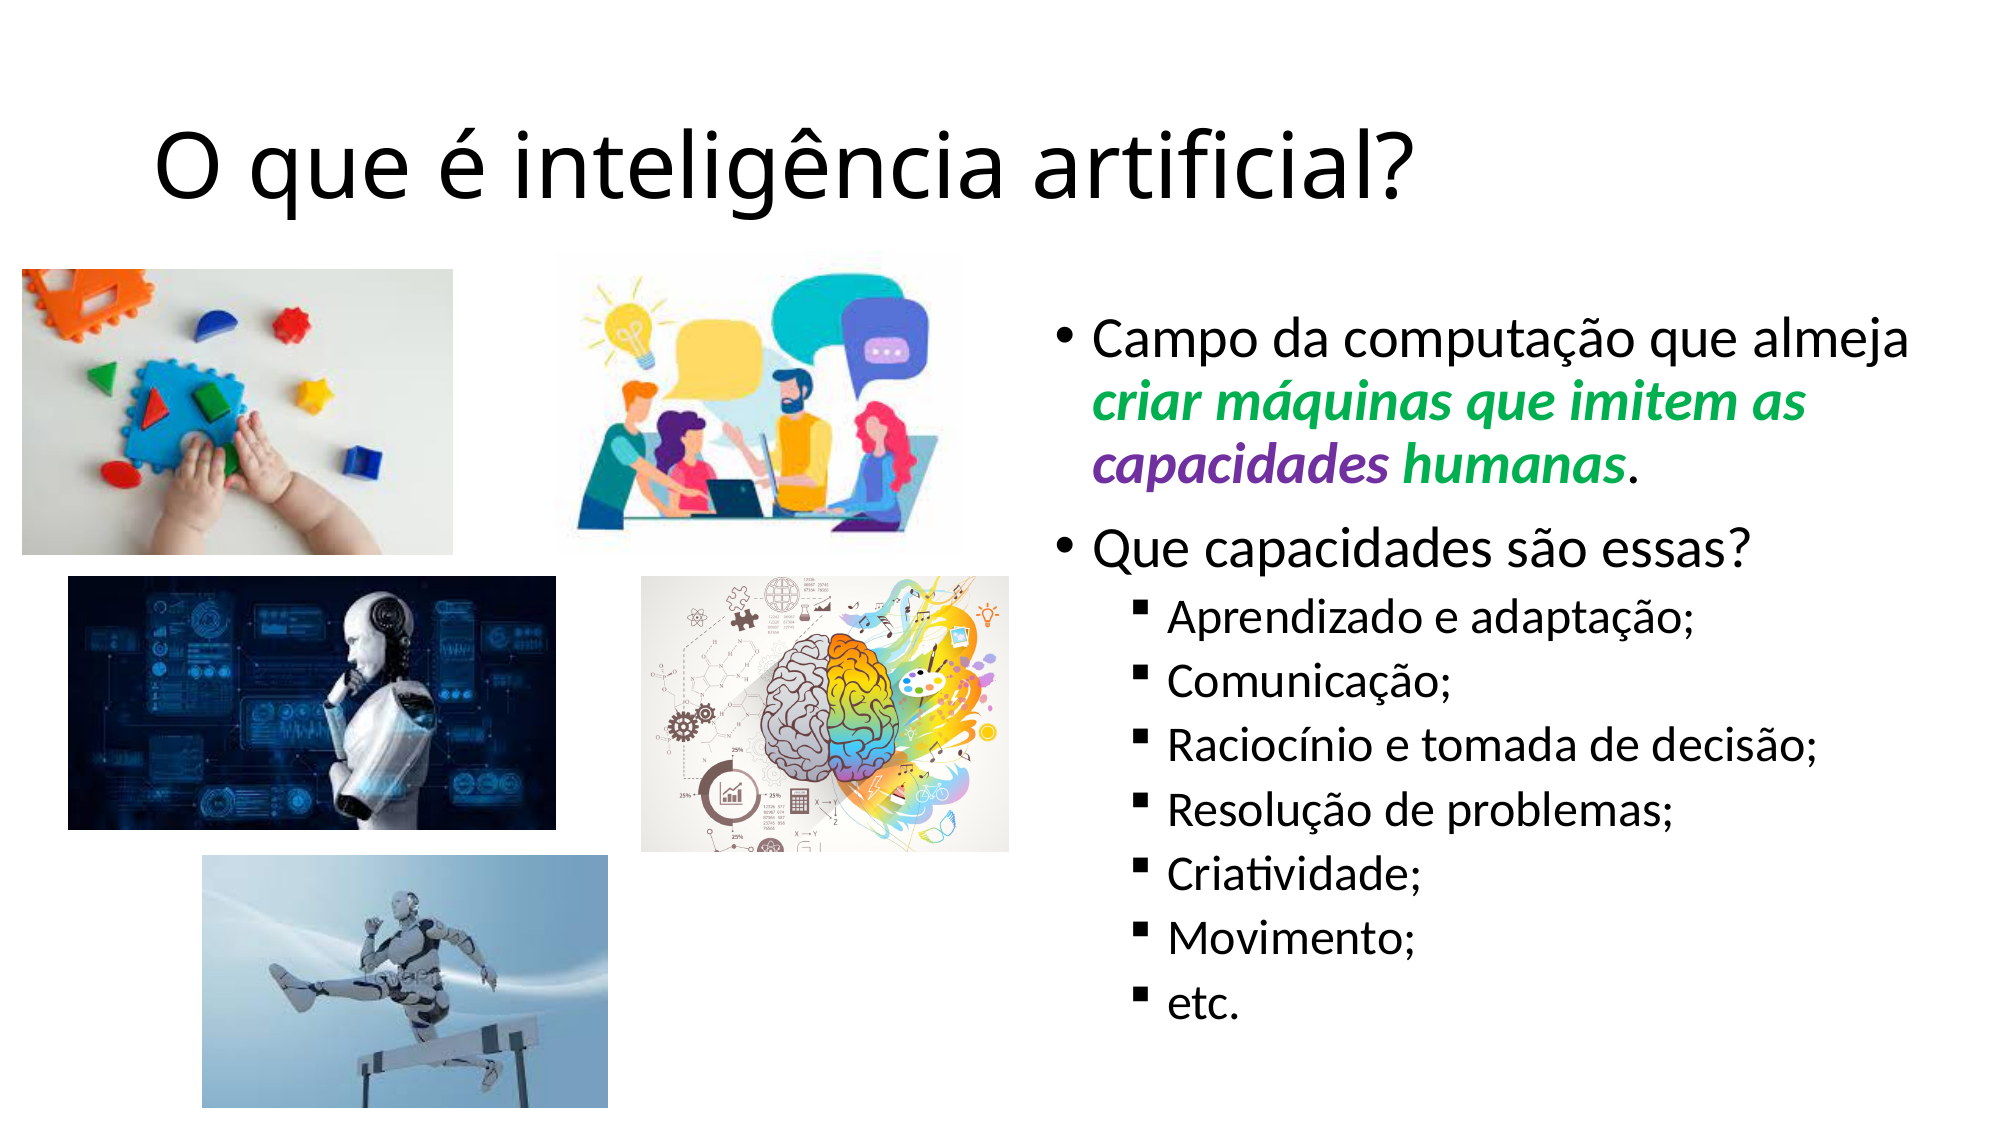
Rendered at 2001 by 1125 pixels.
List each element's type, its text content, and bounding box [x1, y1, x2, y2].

title O que é inteligência artificial? [137, 59, 1863, 278]
picture [68, 576, 556, 830]
picture [202, 855, 608, 1109]
list Campo da computação que almeja criar máquinas que imitem as capacidades humanas. Que capacidades são essas? Aprendizado e adaptação; Comunicação; Raciocínio e tomada de decisão; Resolução de problemas; Criatividade; Movimento; etc. [1039, 299, 1978, 1125]
picture [641, 576, 1009, 852]
picture [555, 251, 961, 556]
picture [22, 269, 453, 556]
